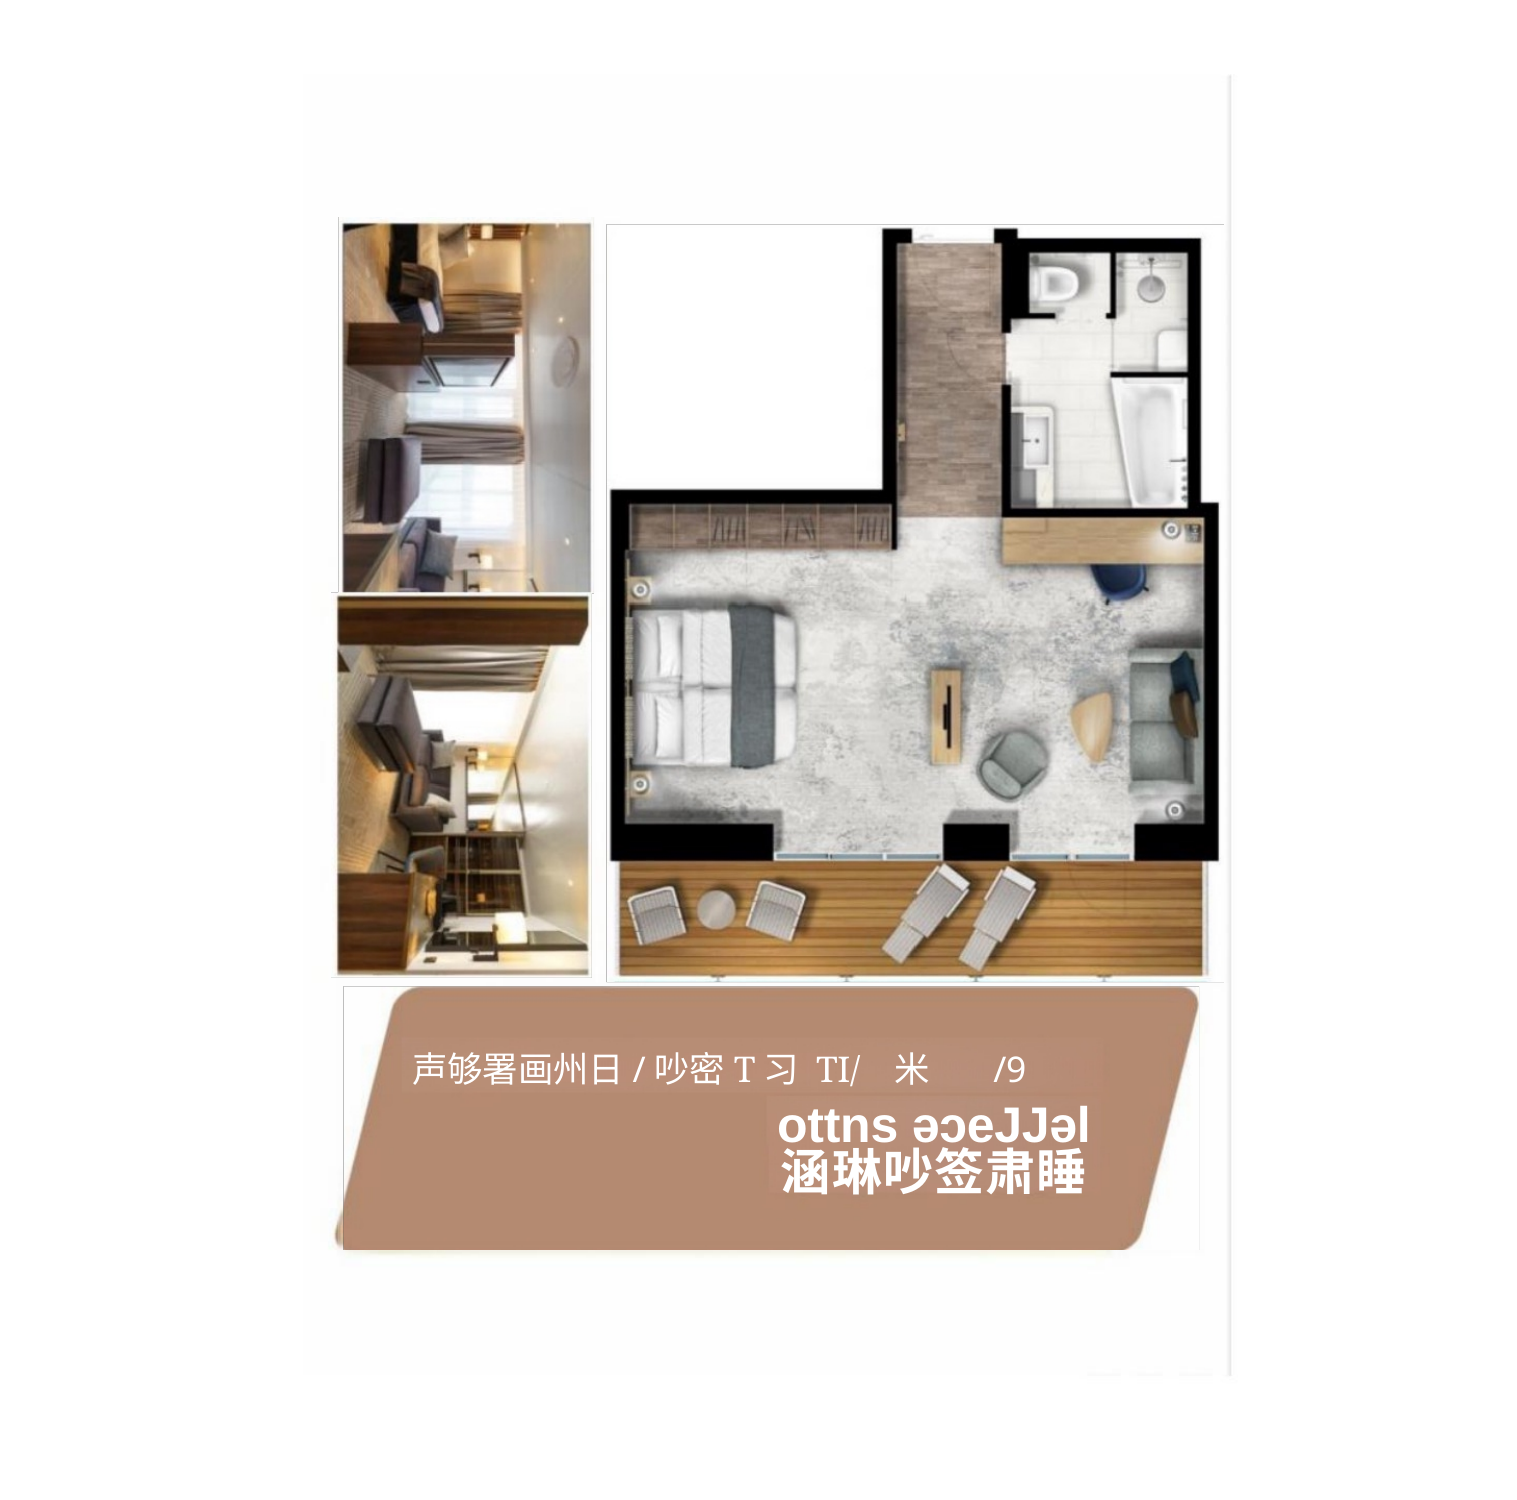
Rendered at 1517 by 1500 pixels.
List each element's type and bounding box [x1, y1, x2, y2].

picture [195, 0, 1321, 1500]
